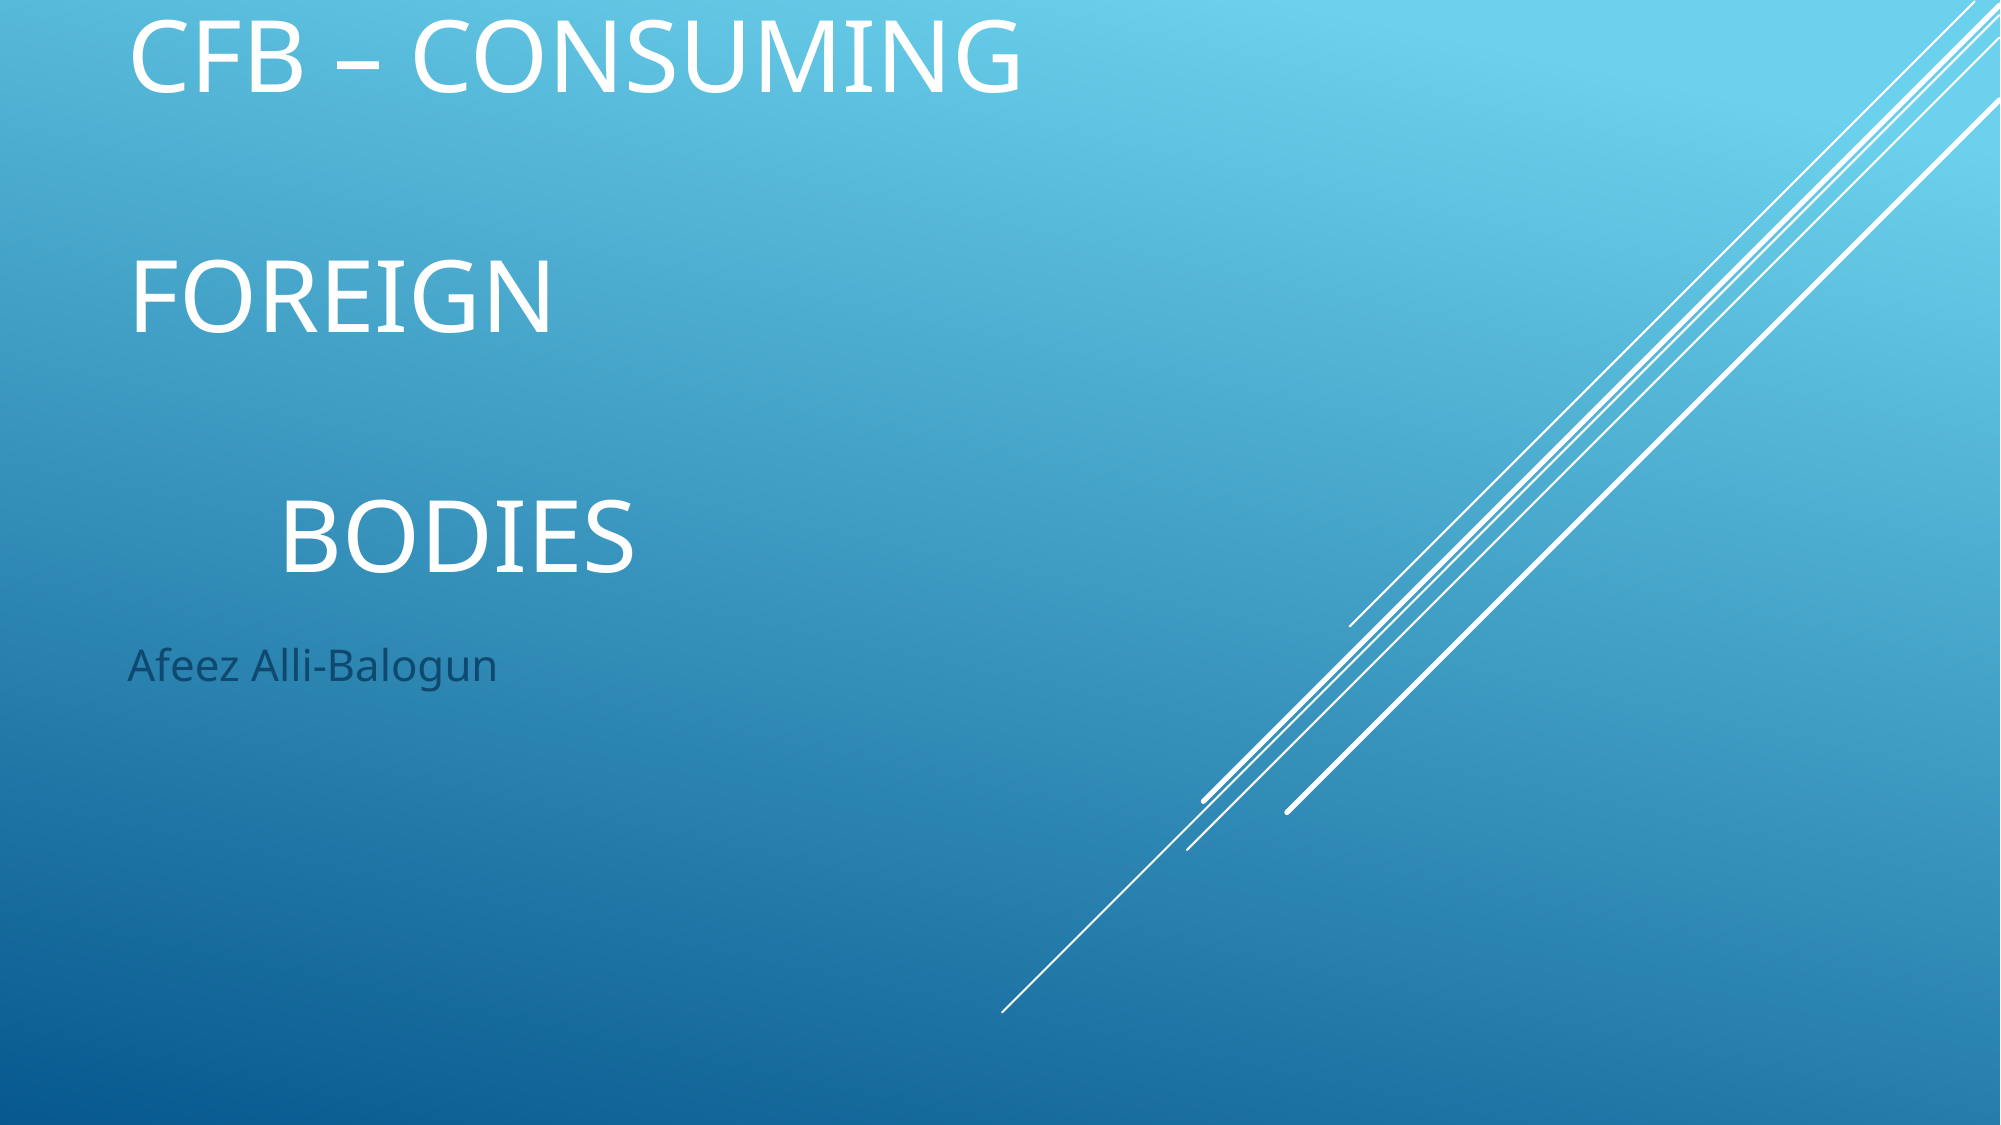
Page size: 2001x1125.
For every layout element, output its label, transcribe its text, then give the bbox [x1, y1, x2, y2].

subtitle Afeez Alli-Balogun [112, 630, 1163, 950]
title CFB – CONSUMING Foreign Bodies [112, 112, 1425, 600]
